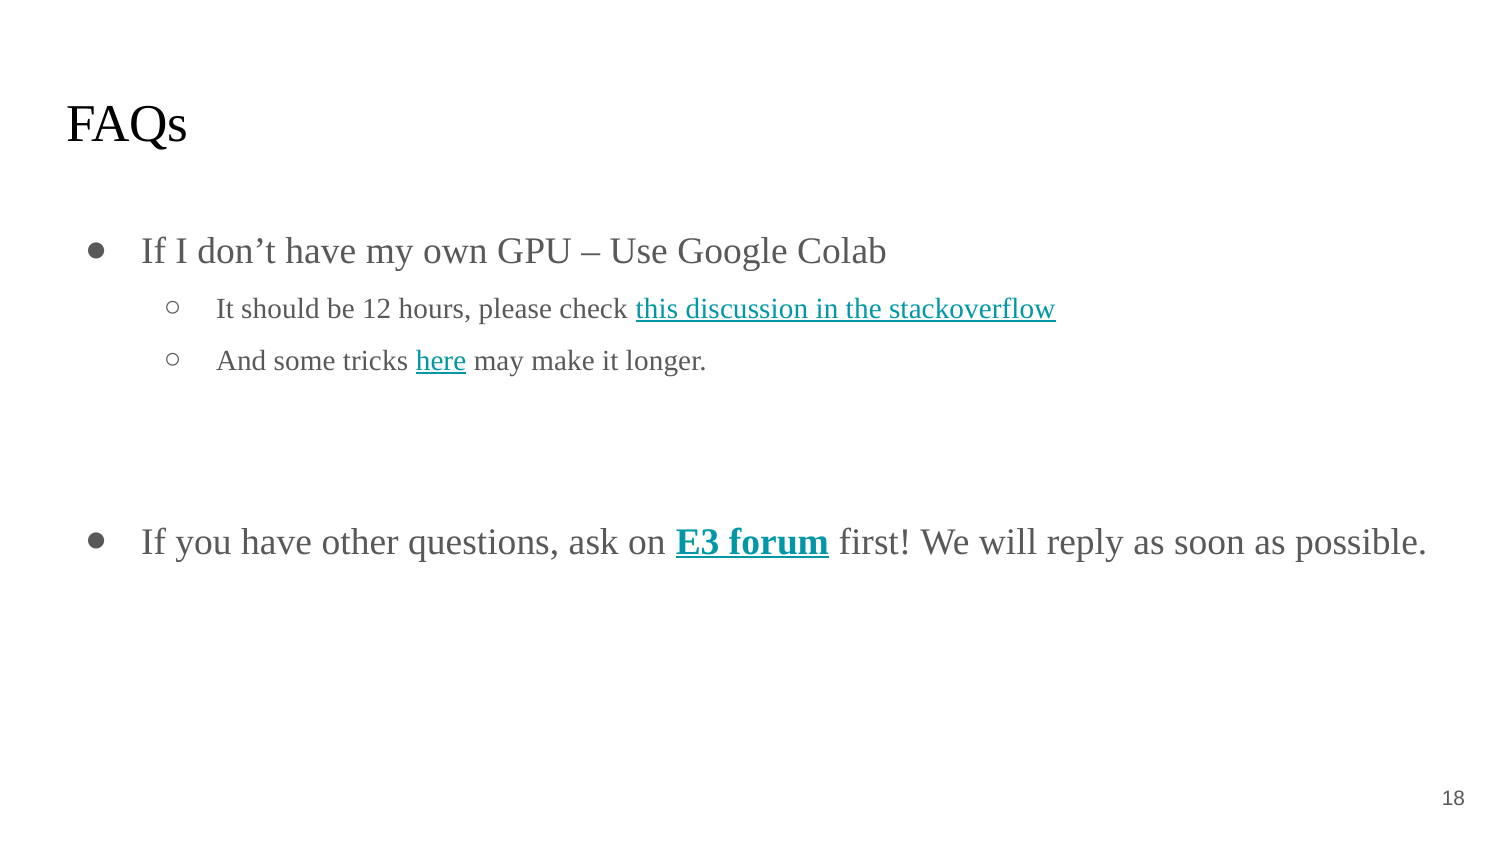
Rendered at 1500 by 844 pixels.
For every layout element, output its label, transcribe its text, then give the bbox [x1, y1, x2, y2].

slide_number 18 [1389, 764, 1480, 830]
list If I don’t have my own GPU – Use Google Colab It should be 12 hours, please check this discussion in the stackoverflow And some tricks here may make it longer. If you have other questions, ask on E3 forum first! We will reply as soon as possible. [51, 189, 1480, 803]
title FAQs [51, 72, 1449, 167]
